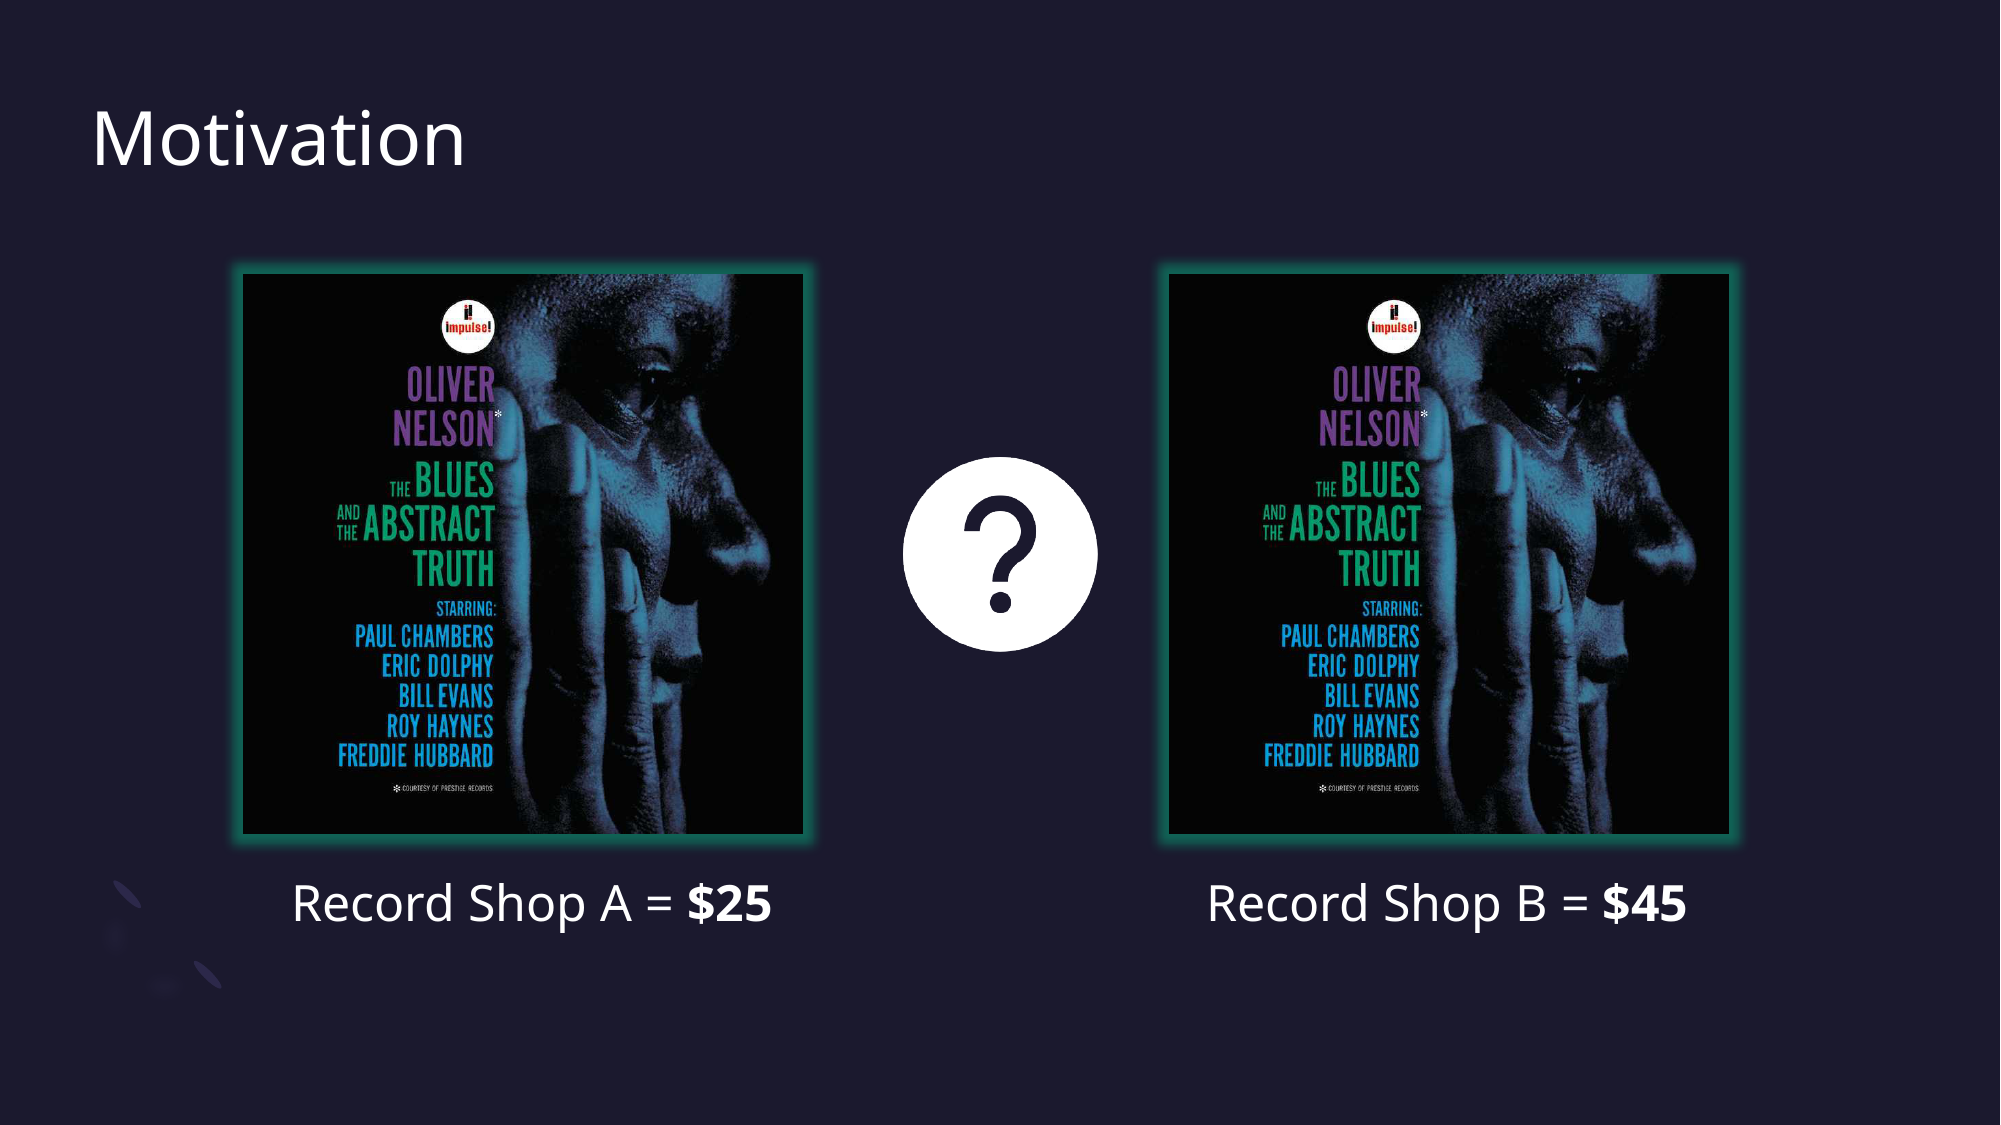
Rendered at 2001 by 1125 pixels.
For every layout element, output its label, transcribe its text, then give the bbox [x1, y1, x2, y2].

text_box Record Shop B = $45 [1191, 864, 1751, 940]
text_box Release Date [1154, 259, 1745, 309]
text_box Release Date [228, 259, 819, 309]
picture [1169, 274, 1729, 834]
title Motivation [90, 90, 1910, 309]
text_box Record Shop A = $25 [276, 864, 809, 940]
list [243, 274, 803, 834]
picture [877, 431, 1123, 677]
